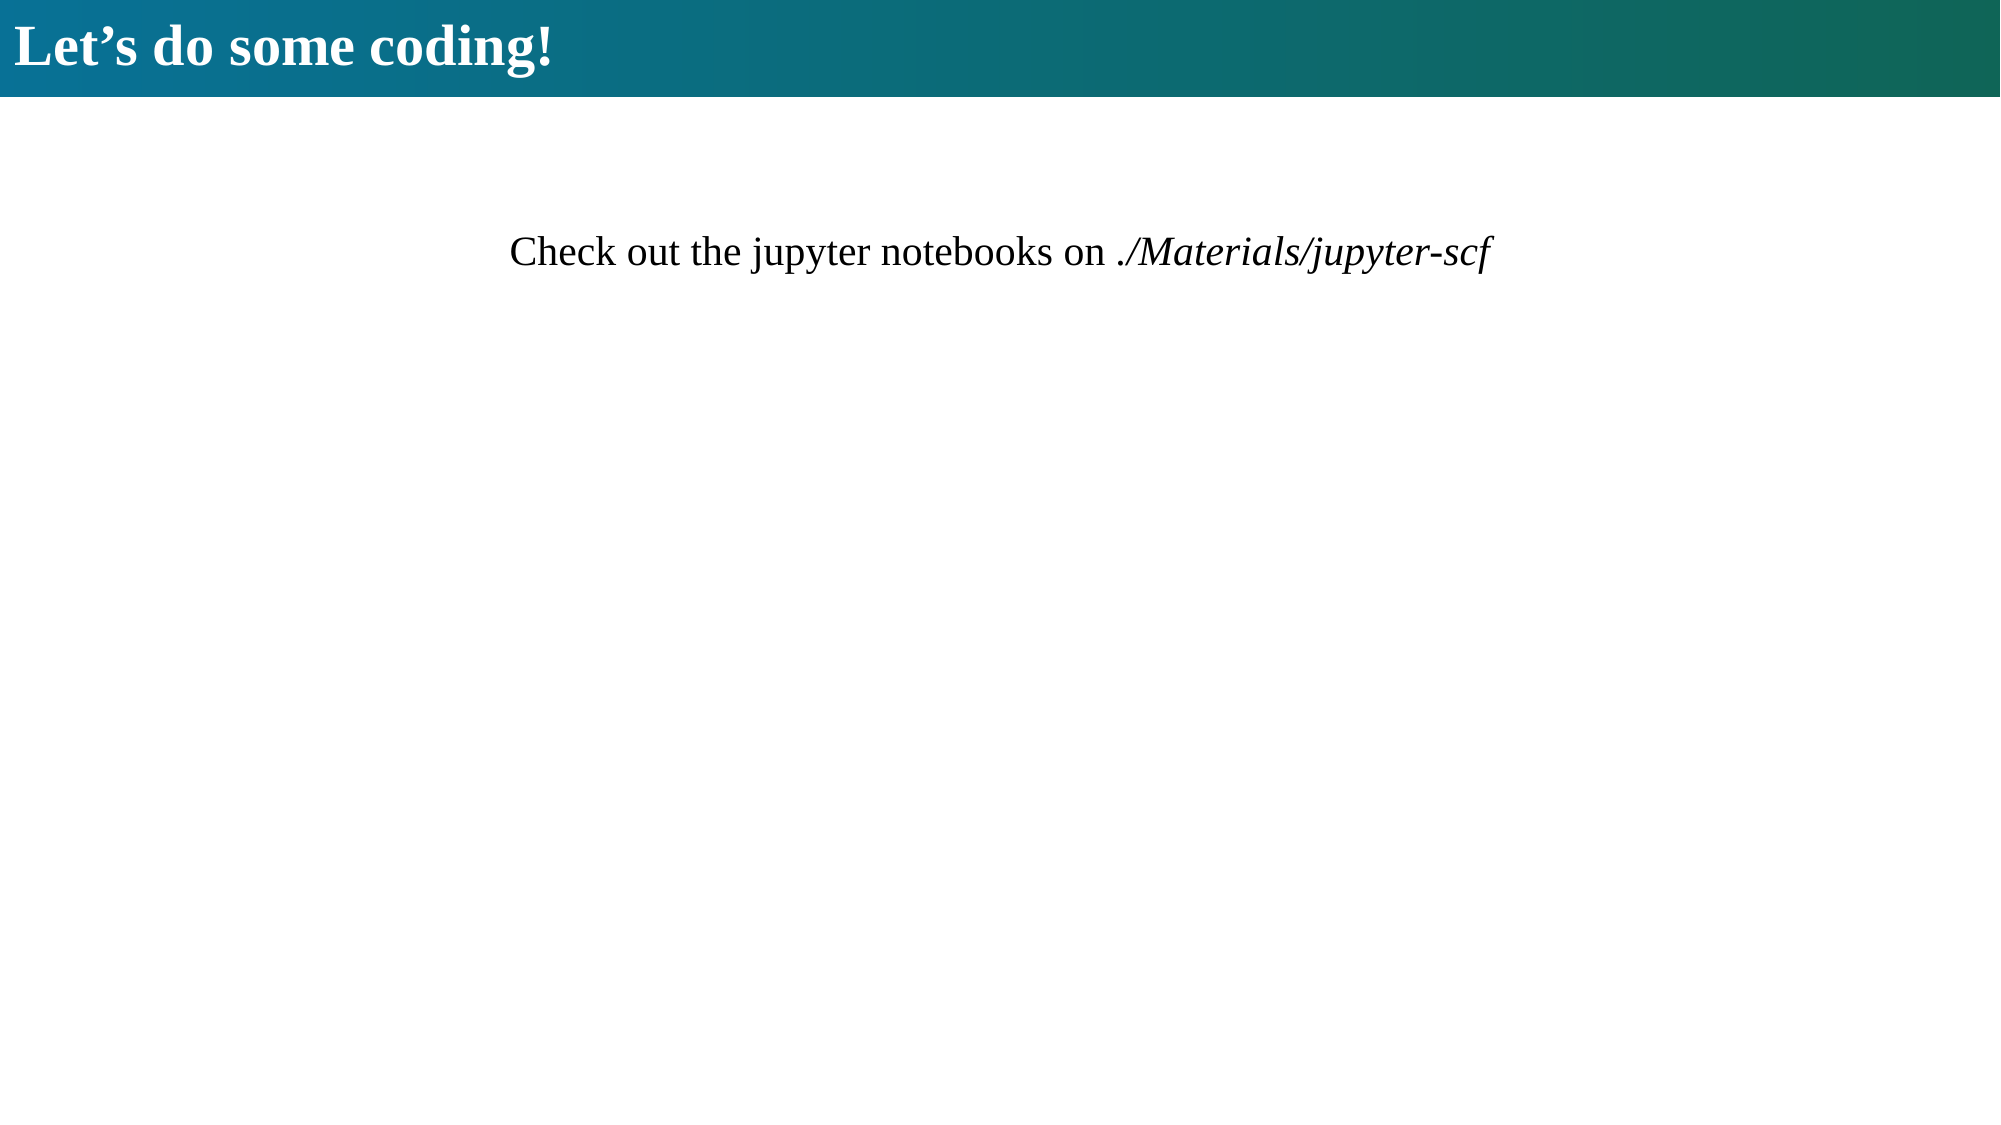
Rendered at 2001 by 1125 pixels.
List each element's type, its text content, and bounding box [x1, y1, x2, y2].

text_box Check out the jupyter notebooks on ./Materials/jupyter-scf [494, 216, 1506, 282]
title Let’s do some coding! [0, 0, 2000, 97]
